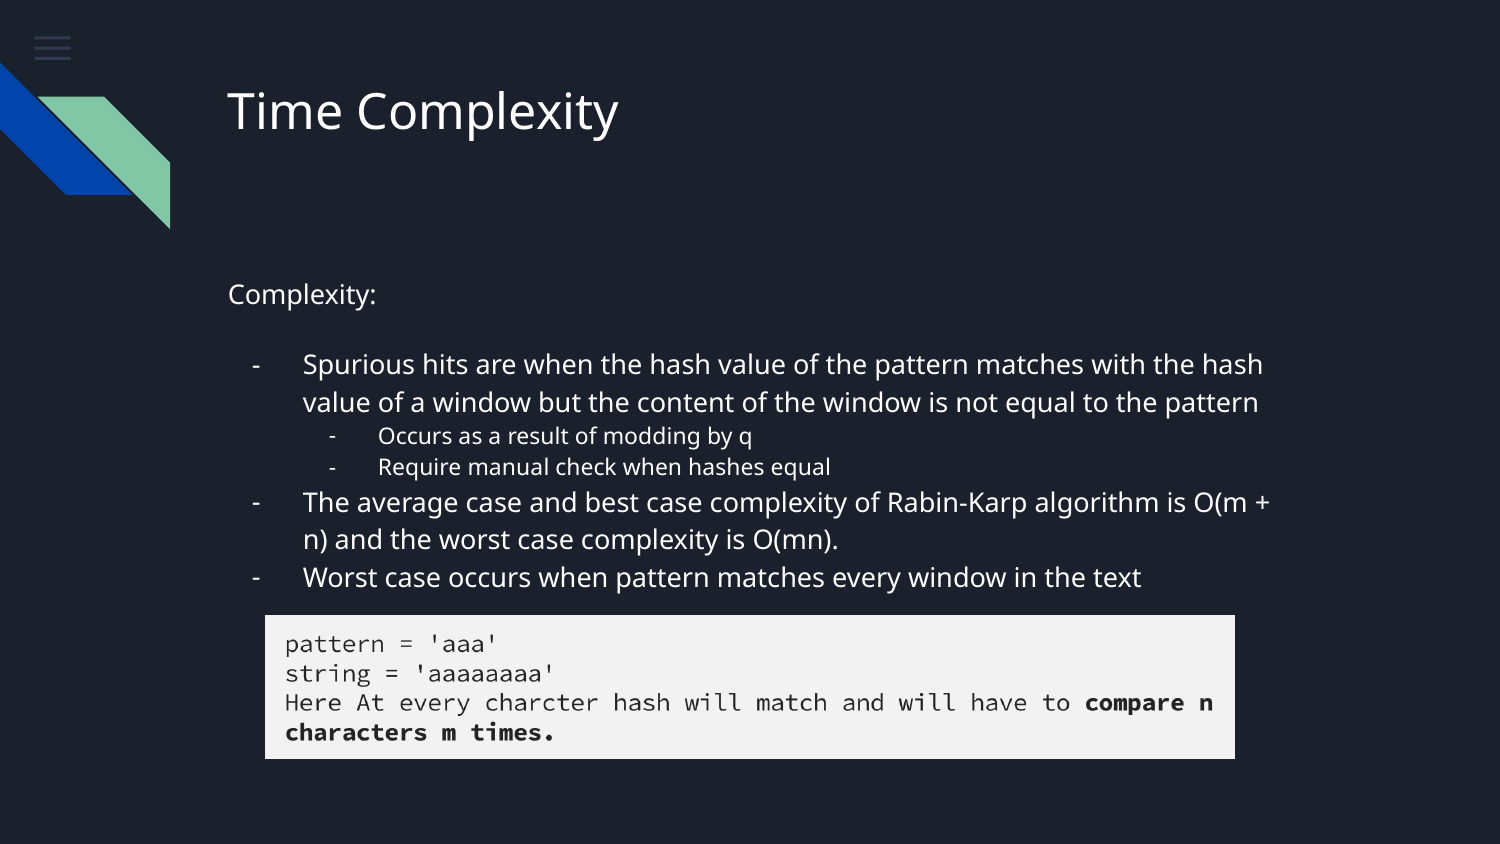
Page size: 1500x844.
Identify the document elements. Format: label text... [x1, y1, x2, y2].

list Complexity: Spurious hits are when the hash value of the pattern matches with the hash value of a window but the content of the window is not equal to the pattern Occurs as a result of modding by q Require manual check when hashes equal The average case and best case complexity of Rabin-Karp algorithm is O(m + n) and the worst case complexity is O(mn). Worst case occurs when pattern matches every window in the text [212, 257, 1312, 797]
title Time Complexity [212, 64, 1368, 215]
picture [265, 615, 1235, 760]
